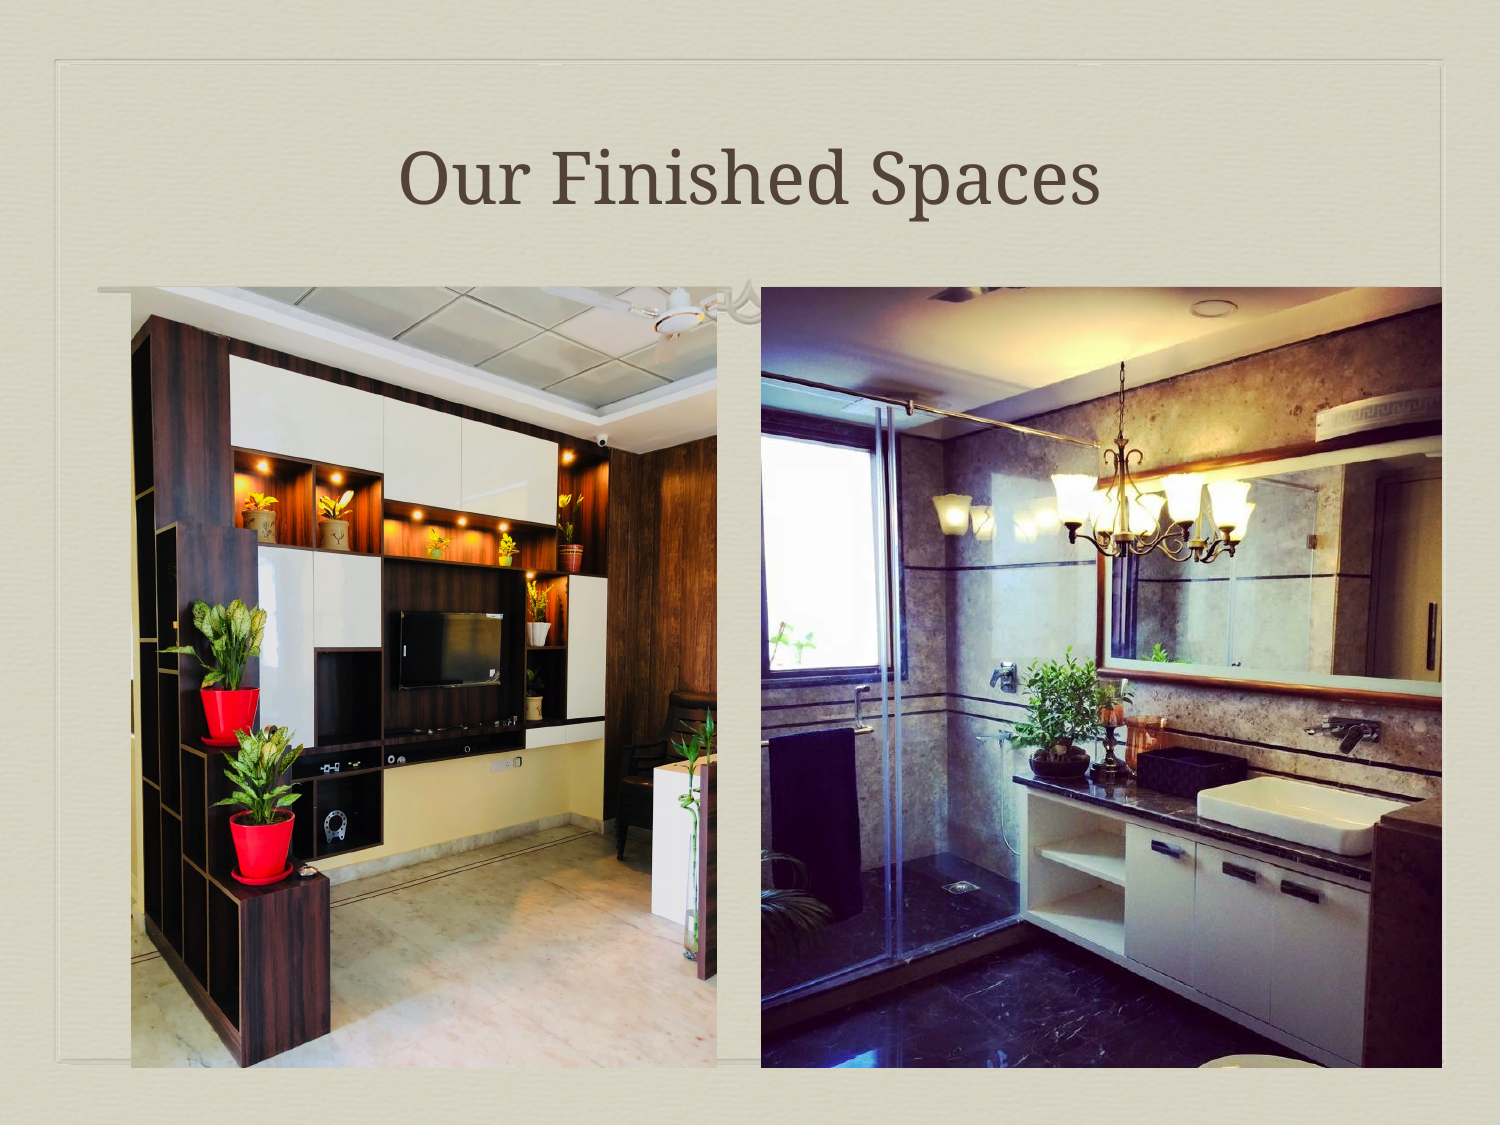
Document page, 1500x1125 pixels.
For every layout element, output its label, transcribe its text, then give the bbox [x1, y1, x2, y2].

title Our Finished Spaces [131, 62, 1369, 288]
picture [0, 0, 1500, 1125]
